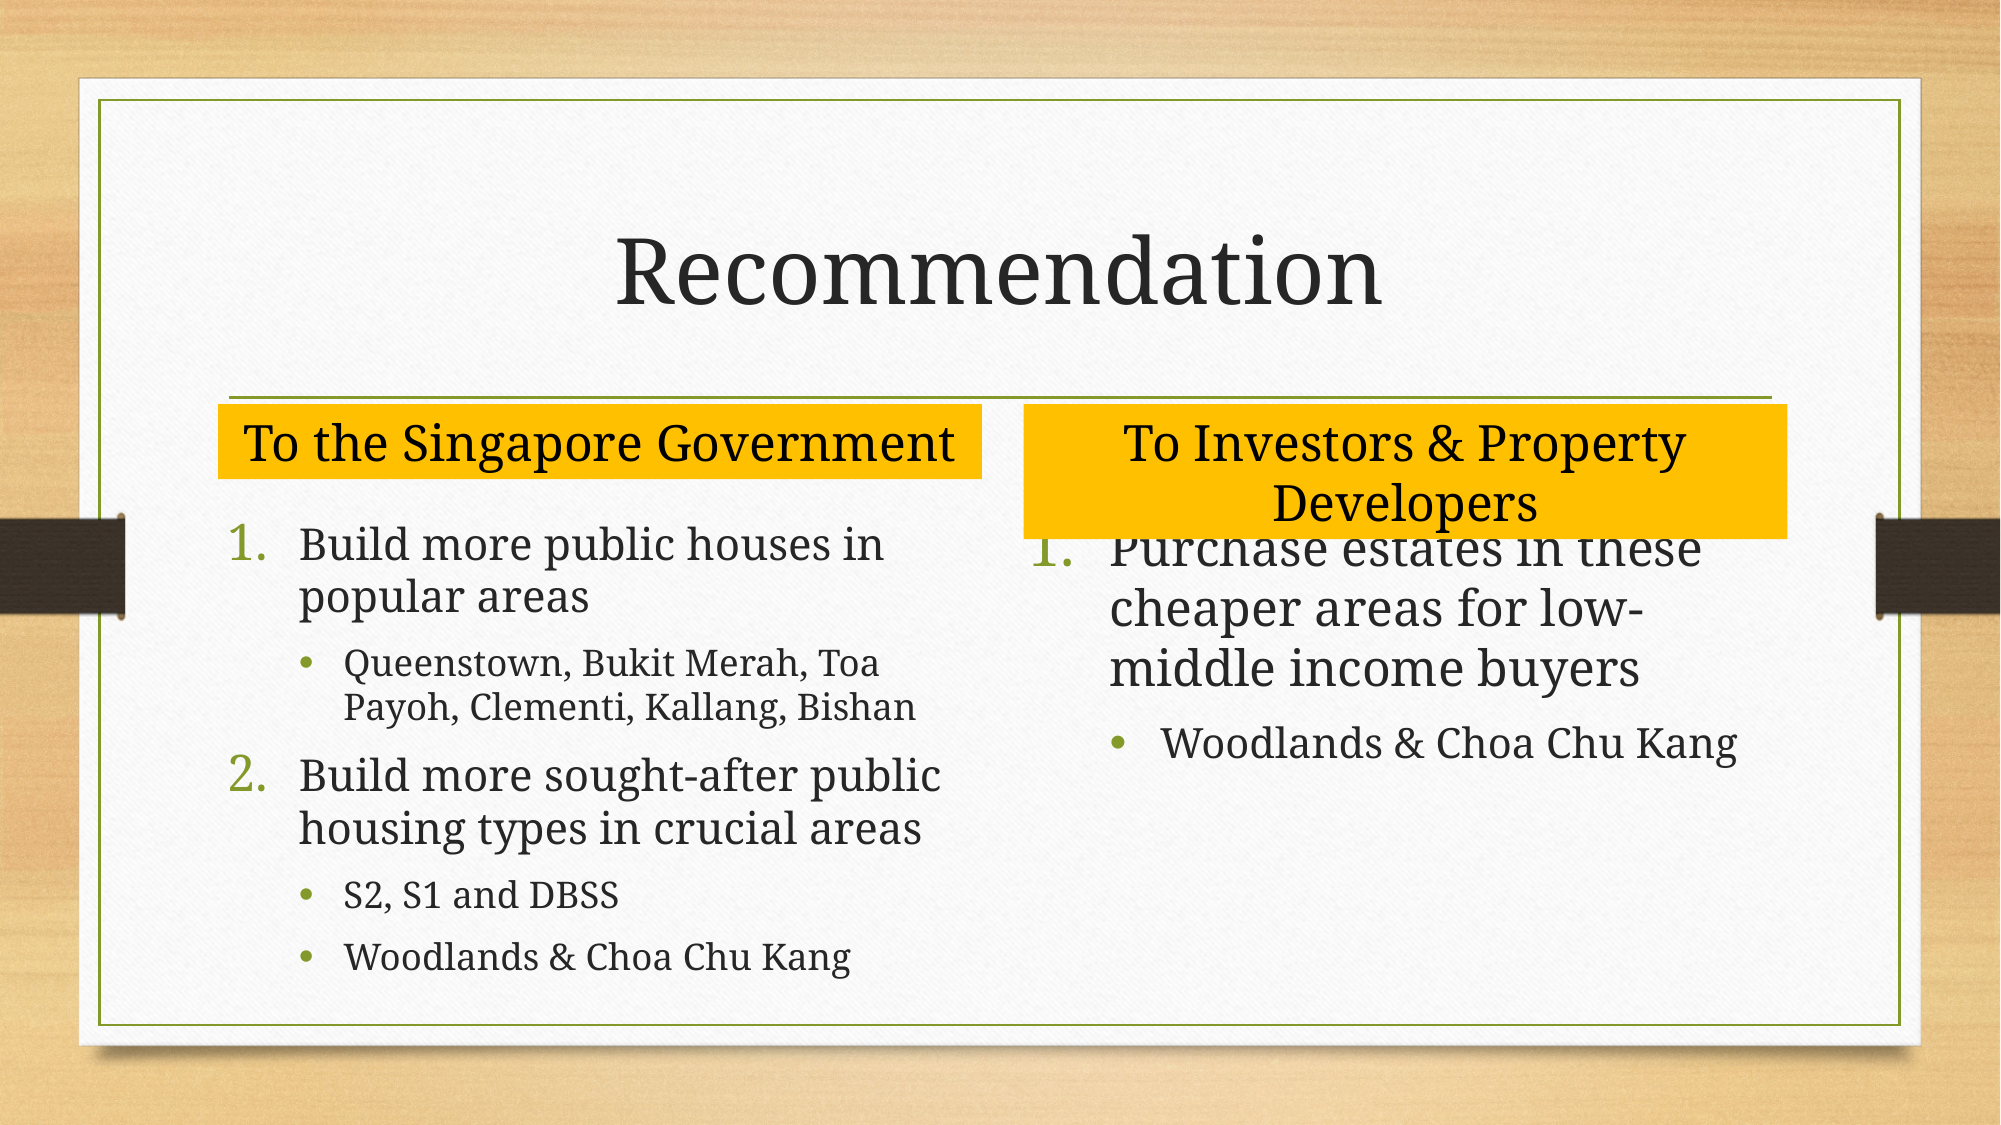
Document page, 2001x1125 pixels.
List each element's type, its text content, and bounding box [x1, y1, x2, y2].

title Recommendation [212, 161, 1788, 375]
text_box To Investors & Property Developers [1023, 404, 1788, 540]
picture [0, 0, 2001, 1125]
list Build more public houses in popular areas Queenstown, Bukit Merah, Toa Payoh, Clementi, Kallang, Bishan Build more sought-after public housing types in crucial areas S2, S1 and DBSS Woodlands & Choa Chu Kang [212, 508, 987, 992]
text_box To the Singapore Government [218, 404, 982, 480]
list Purchase estates in these cheaper areas for low-middle income buyers Woodlands & Choa Chu Kang [1013, 508, 1788, 992]
